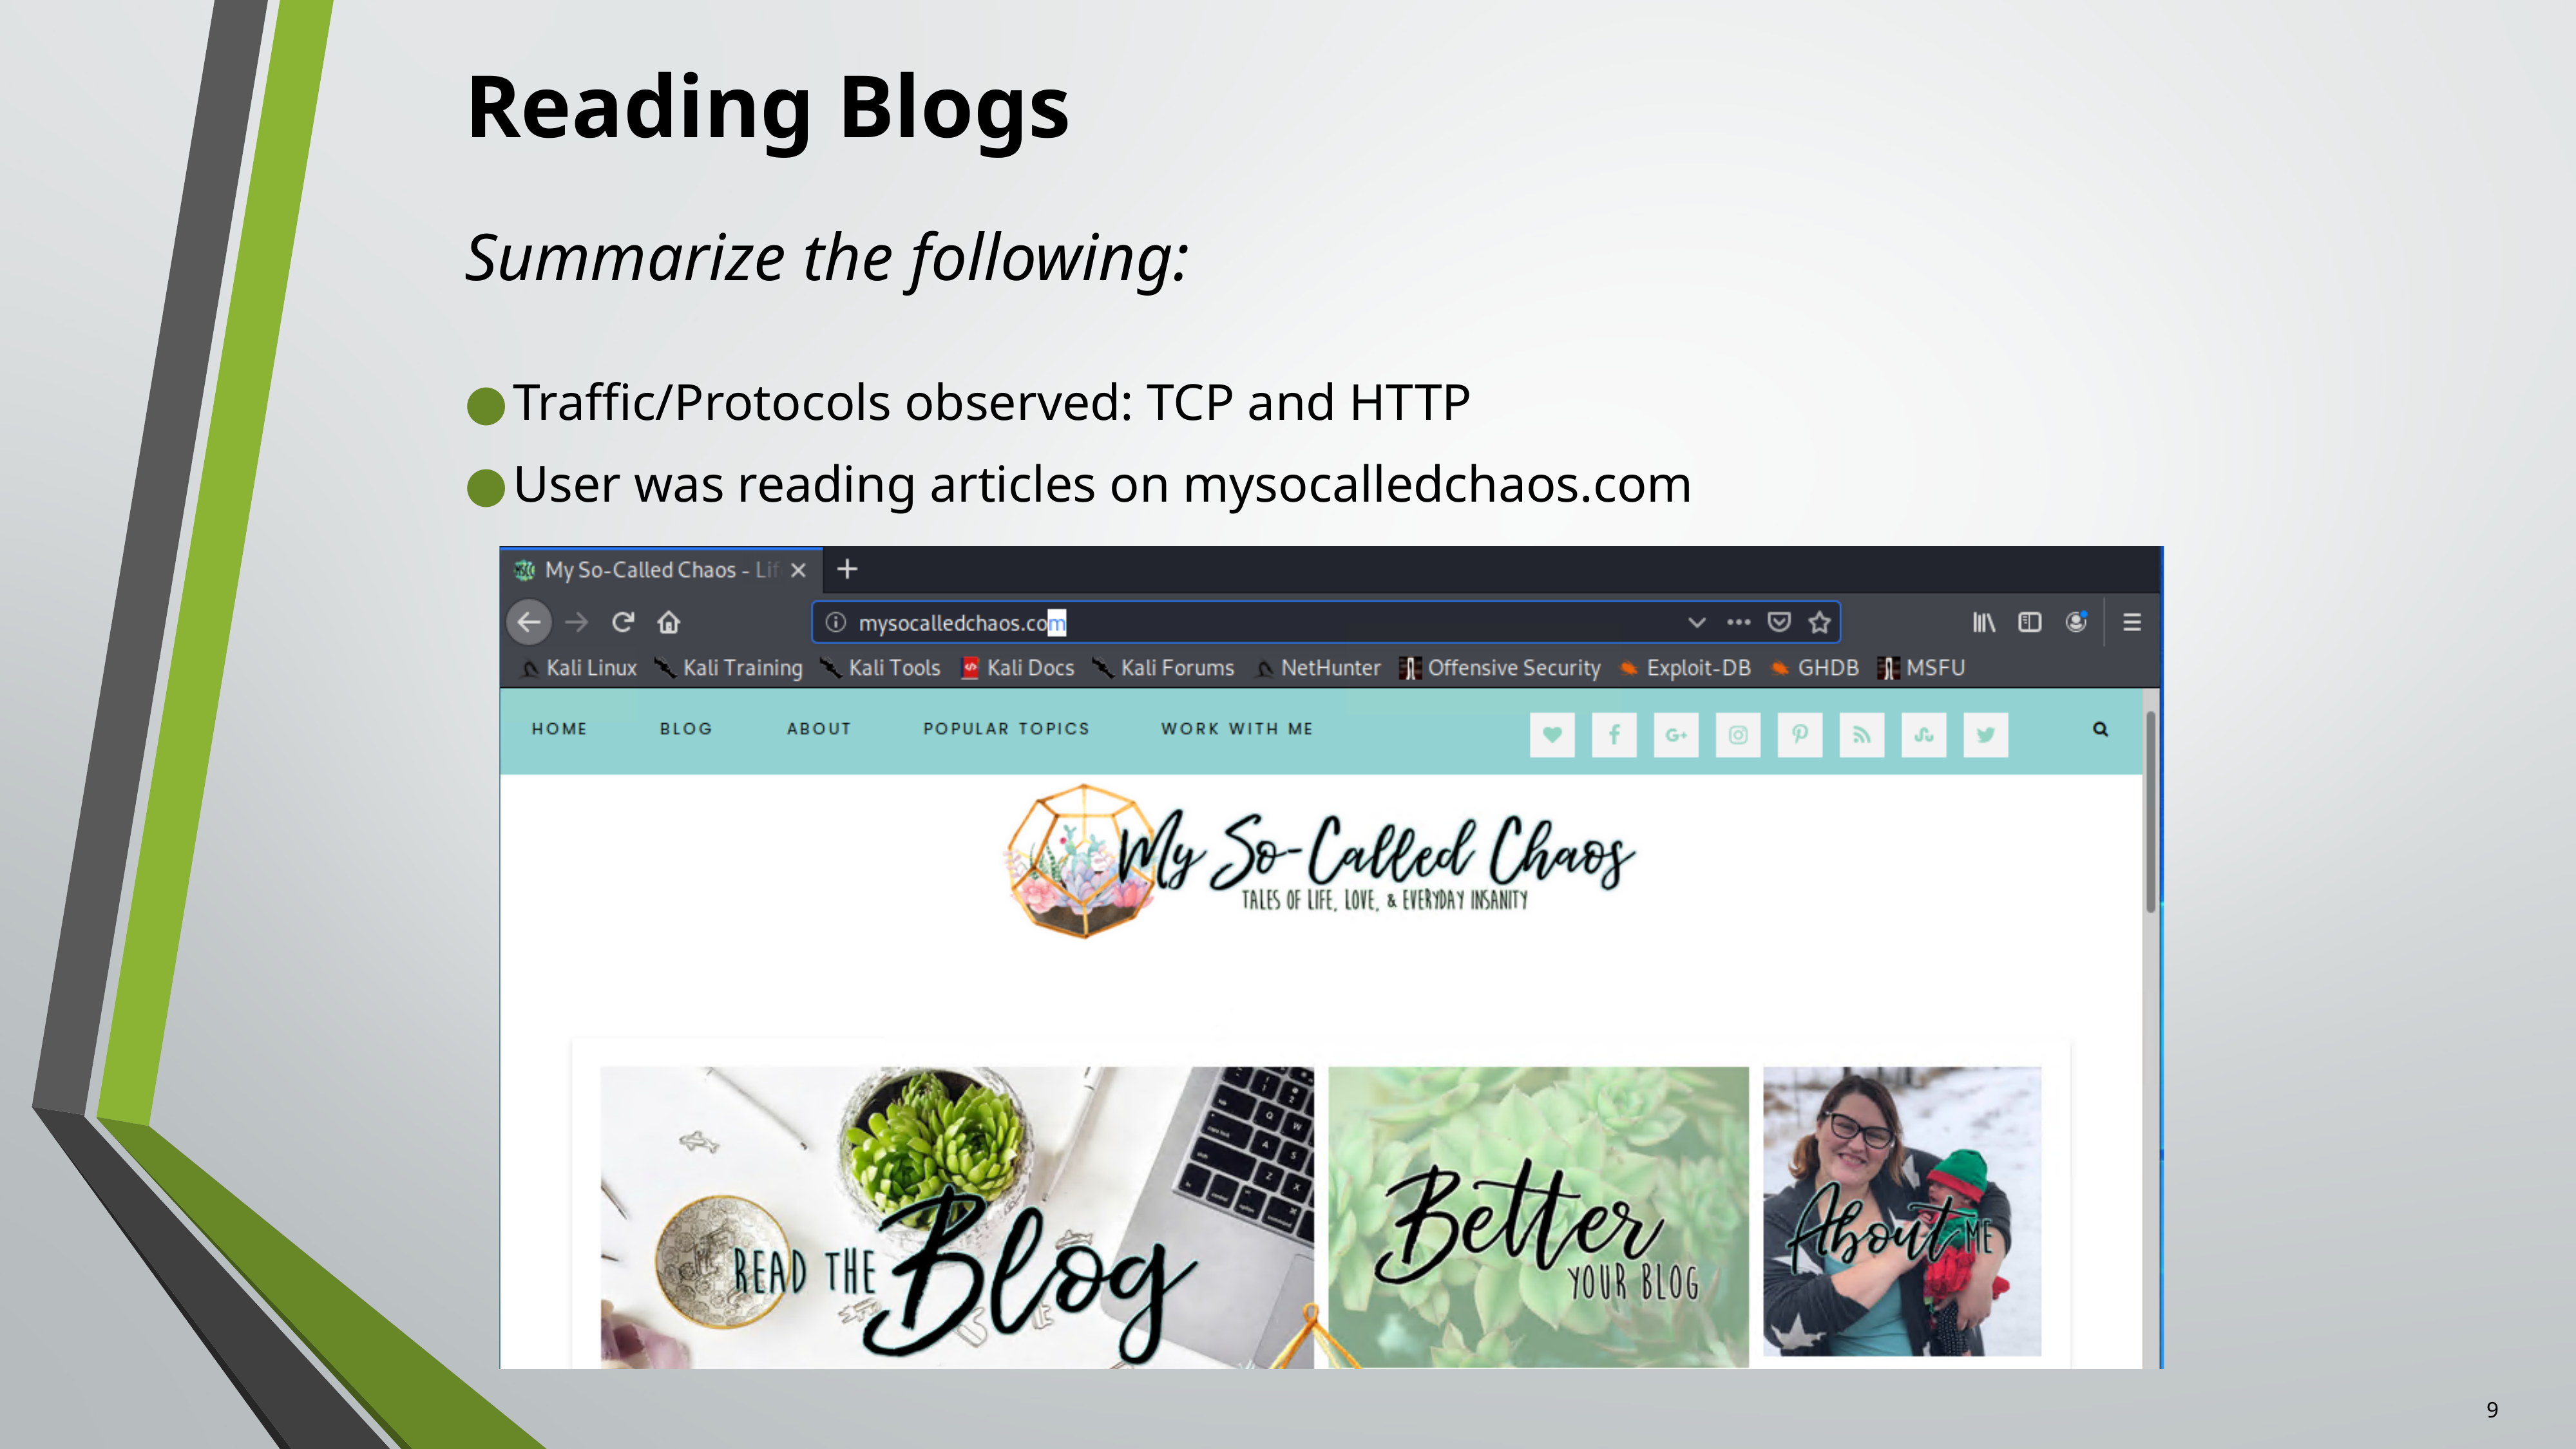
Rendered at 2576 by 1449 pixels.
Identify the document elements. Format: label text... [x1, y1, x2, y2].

slide_number 9 [2425, 1396, 2499, 1426]
list Traffic/Protocols observed: TCP and HTTP User was reading articles on mysocalledchaos.com [336, 361, 2499, 621]
subtitle Summarize the following: [336, 190, 2425, 336]
picture [499, 546, 2164, 1370]
title Reading Blogs [336, 0, 2576, 151]
